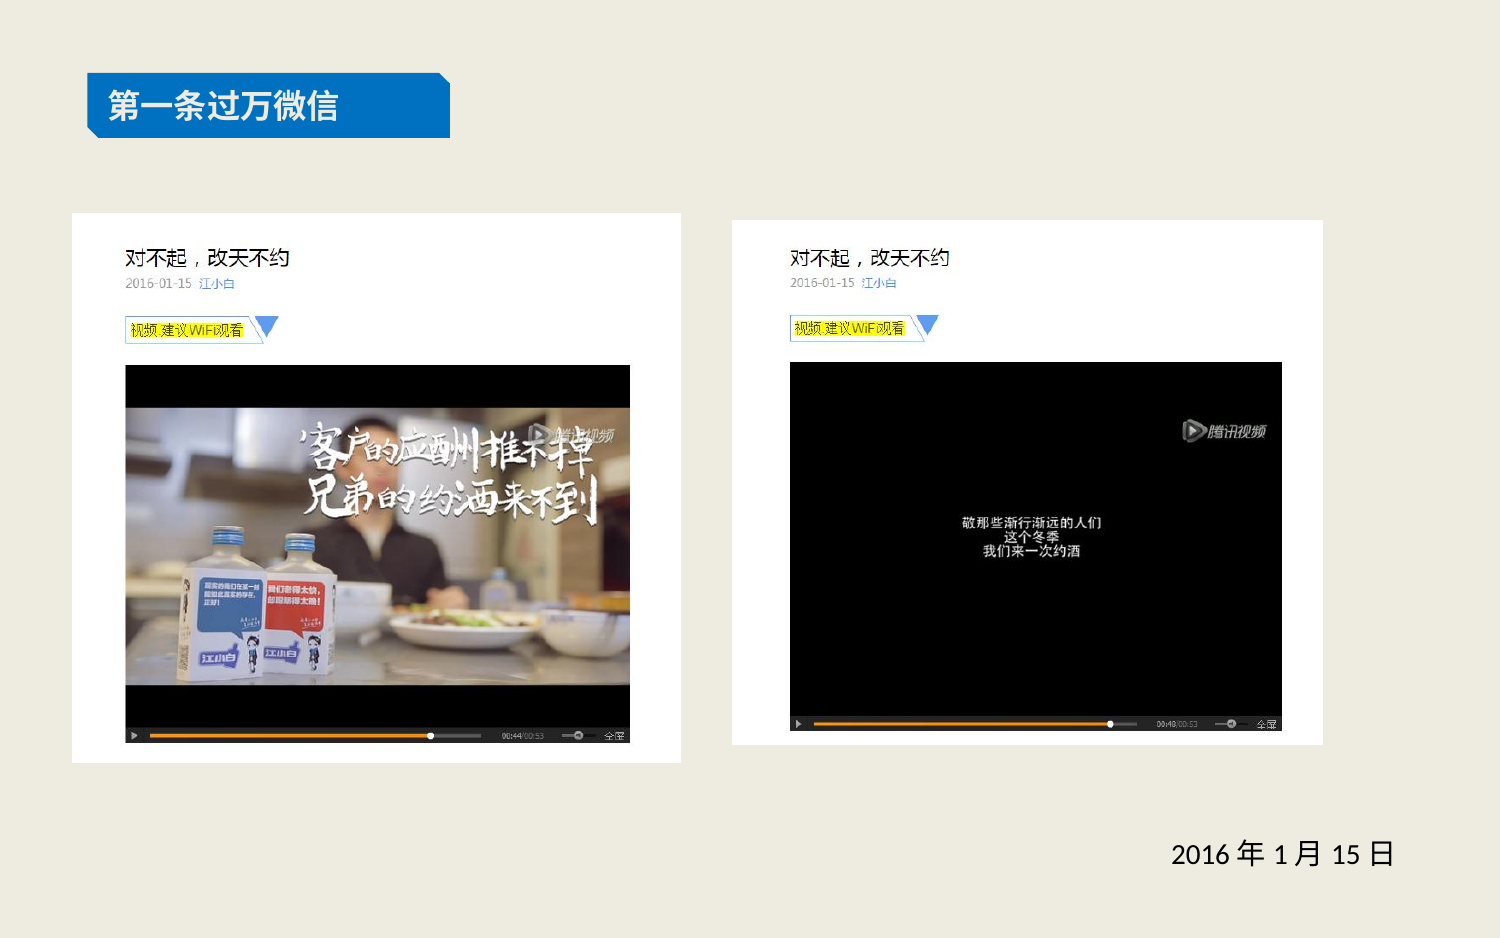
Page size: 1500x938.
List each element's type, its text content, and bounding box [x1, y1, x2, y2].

picture [72, 212, 682, 763]
text_box 2016年1月15日 [1163, 828, 1459, 878]
text_box 第一条过万微信 [87, 72, 450, 138]
picture [732, 220, 1324, 745]
